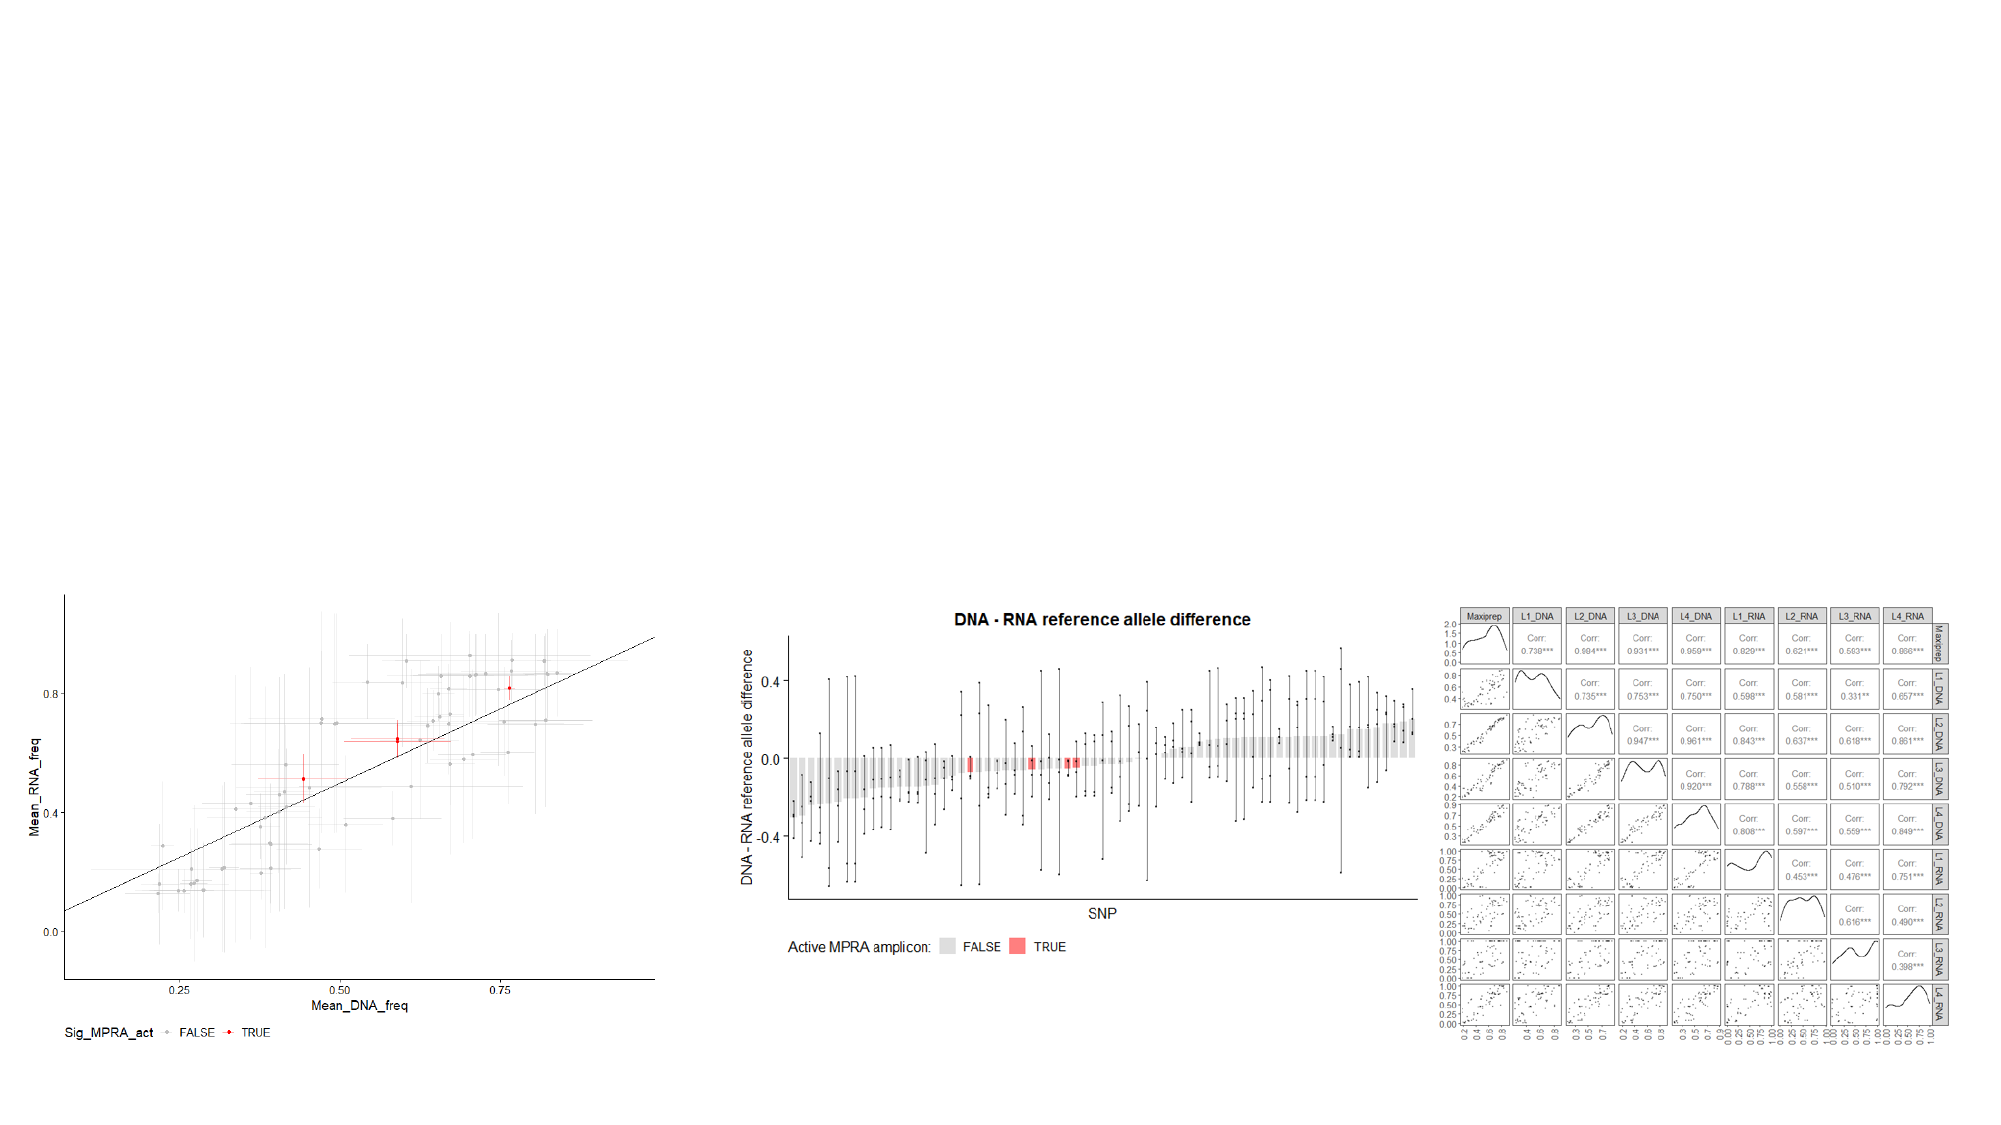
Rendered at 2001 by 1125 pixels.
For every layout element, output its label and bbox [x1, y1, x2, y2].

picture [21, 588, 661, 1045]
picture [728, 575, 1952, 1058]
